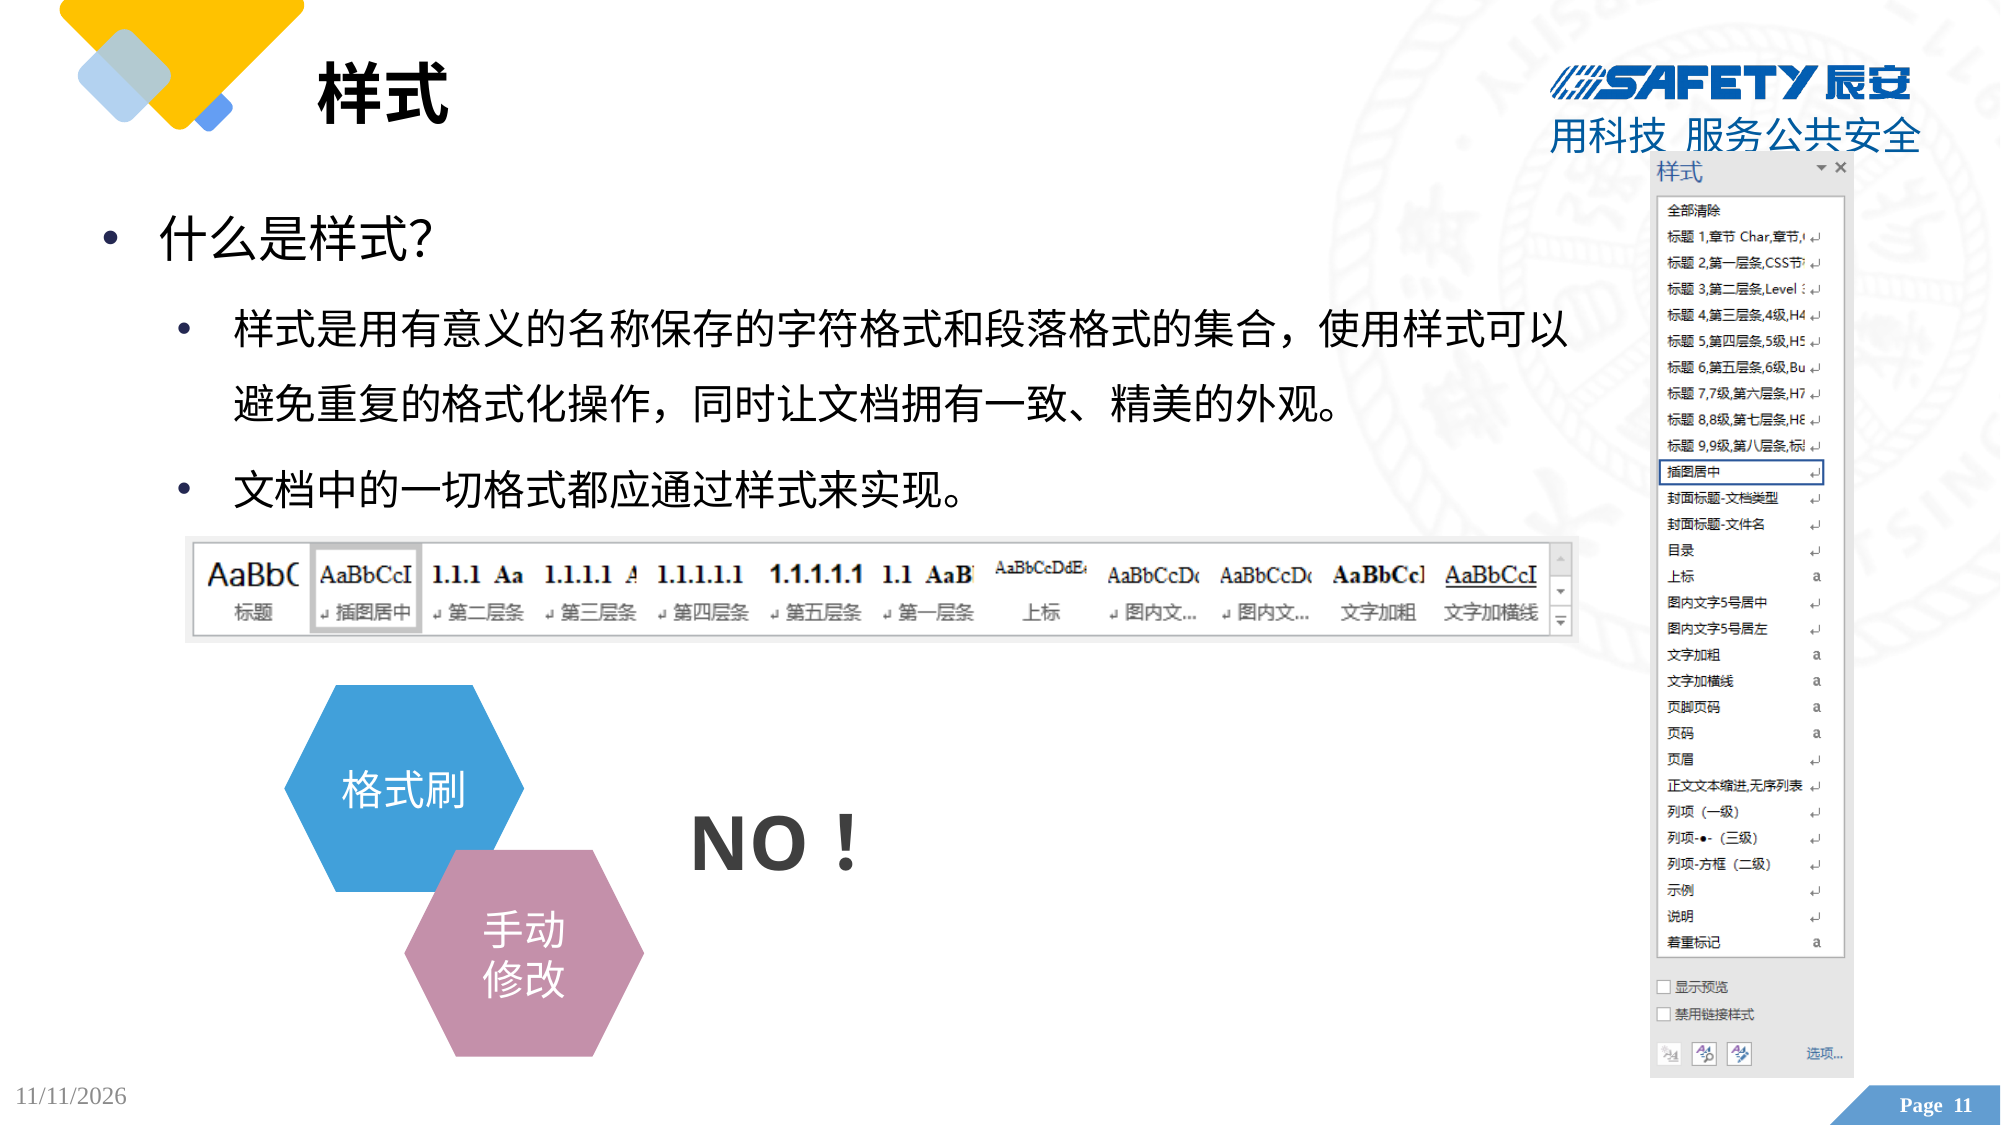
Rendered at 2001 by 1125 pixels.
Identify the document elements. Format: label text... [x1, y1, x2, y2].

picture [185, 0, 2001, 1078]
list 什么是样式？ 样式是用有意义的名称保存的字符格式和段落格式的集合，使用样式可以避免重复的格式化操作，同时让文档拥有一致、精美的外观。 文档中的一切格式都应通过样式来实现。 [86, 169, 1625, 537]
text_box NO！ [673, 788, 917, 894]
text_box 手动 修改 [404, 849, 645, 1057]
title 样式 [301, 57, 1532, 137]
text_box 格式刷 [284, 685, 525, 892]
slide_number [0, 1065, 450, 1125]
